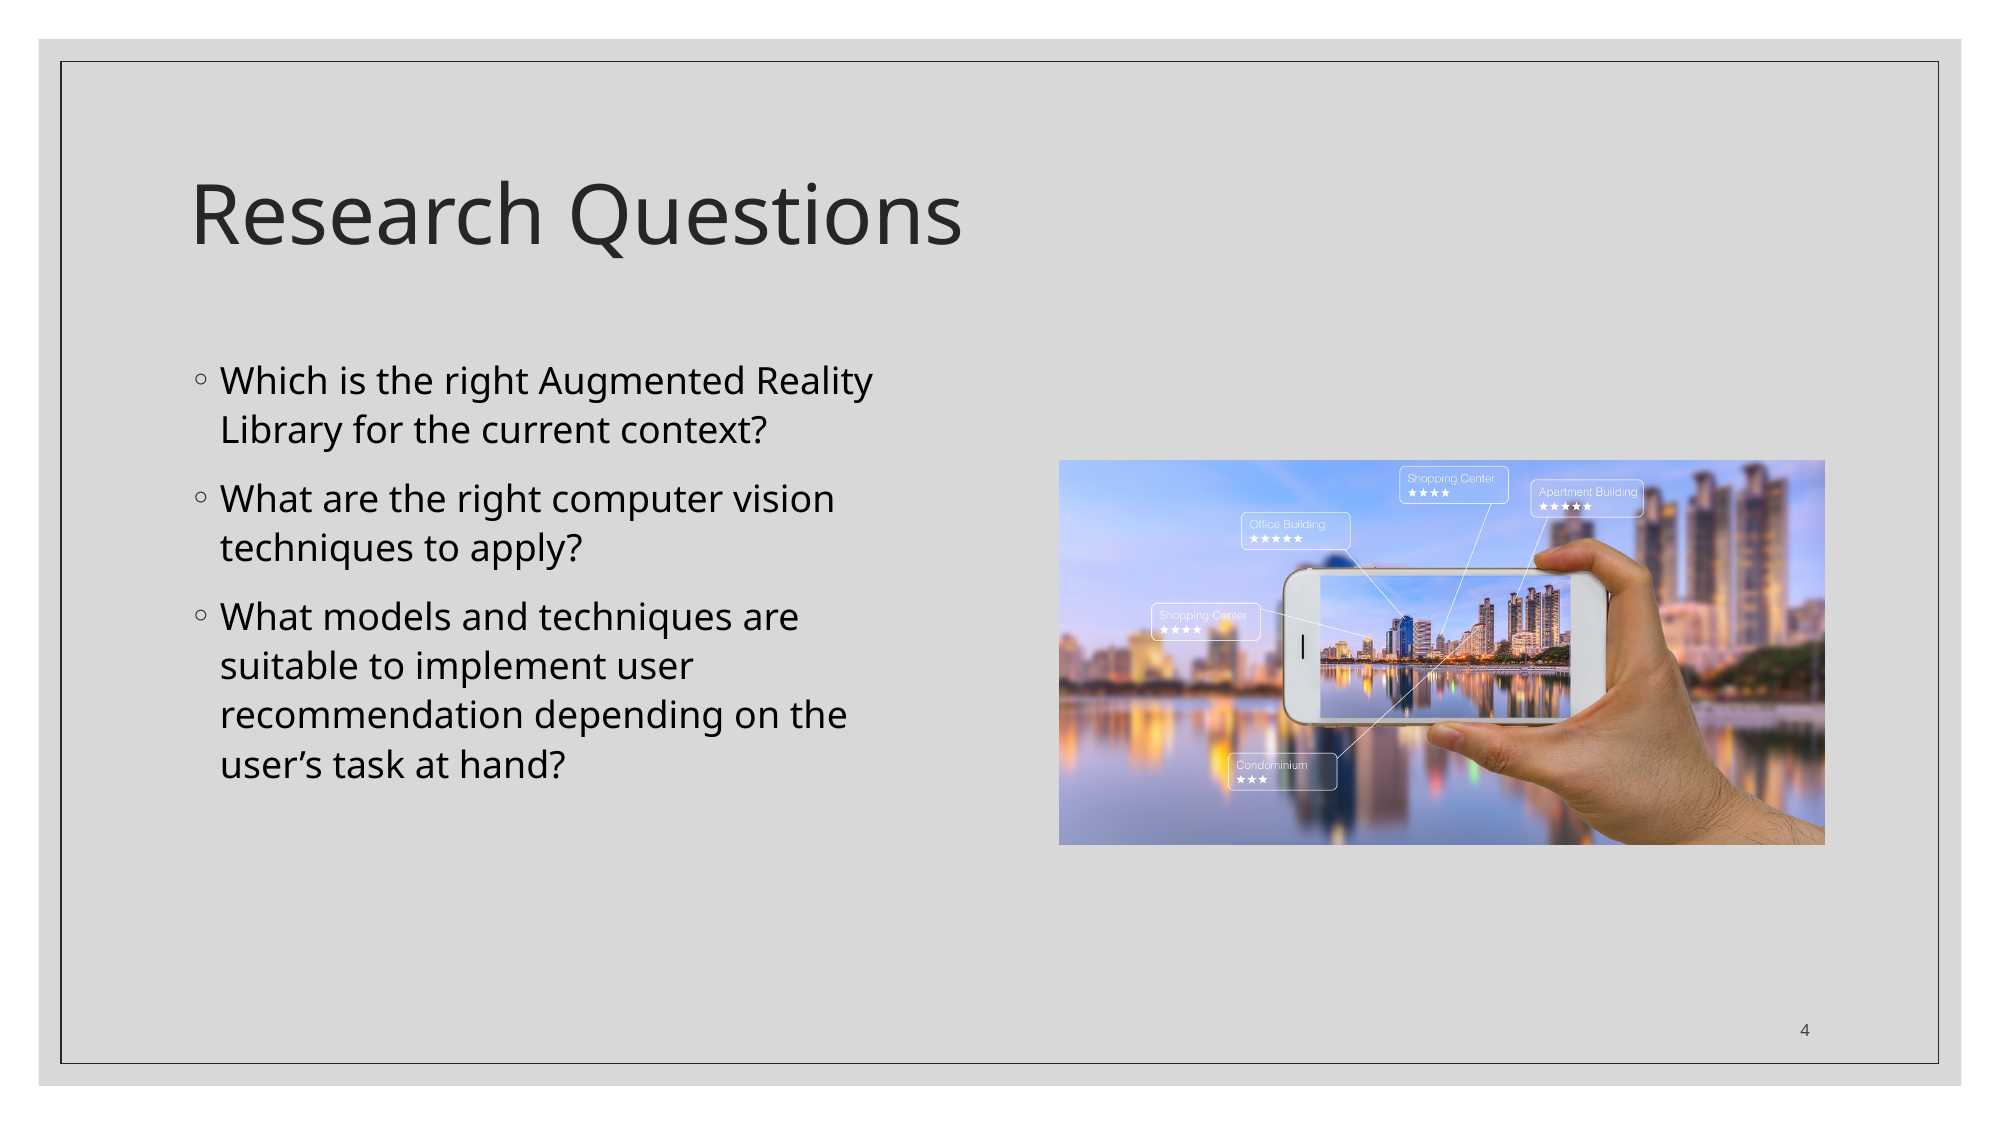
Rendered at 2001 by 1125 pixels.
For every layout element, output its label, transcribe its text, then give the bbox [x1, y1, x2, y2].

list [1059, 460, 1825, 845]
list Which is the right Augmented Reality Library for the current context? What are the right computer vision techniques to apply? What models and techniques are suitable to implement user recommendation depending on the user’s task at hand? [174, 345, 940, 960]
title Research Questions [174, 105, 1825, 331]
slide_number 4 [1687, 990, 1825, 1050]
